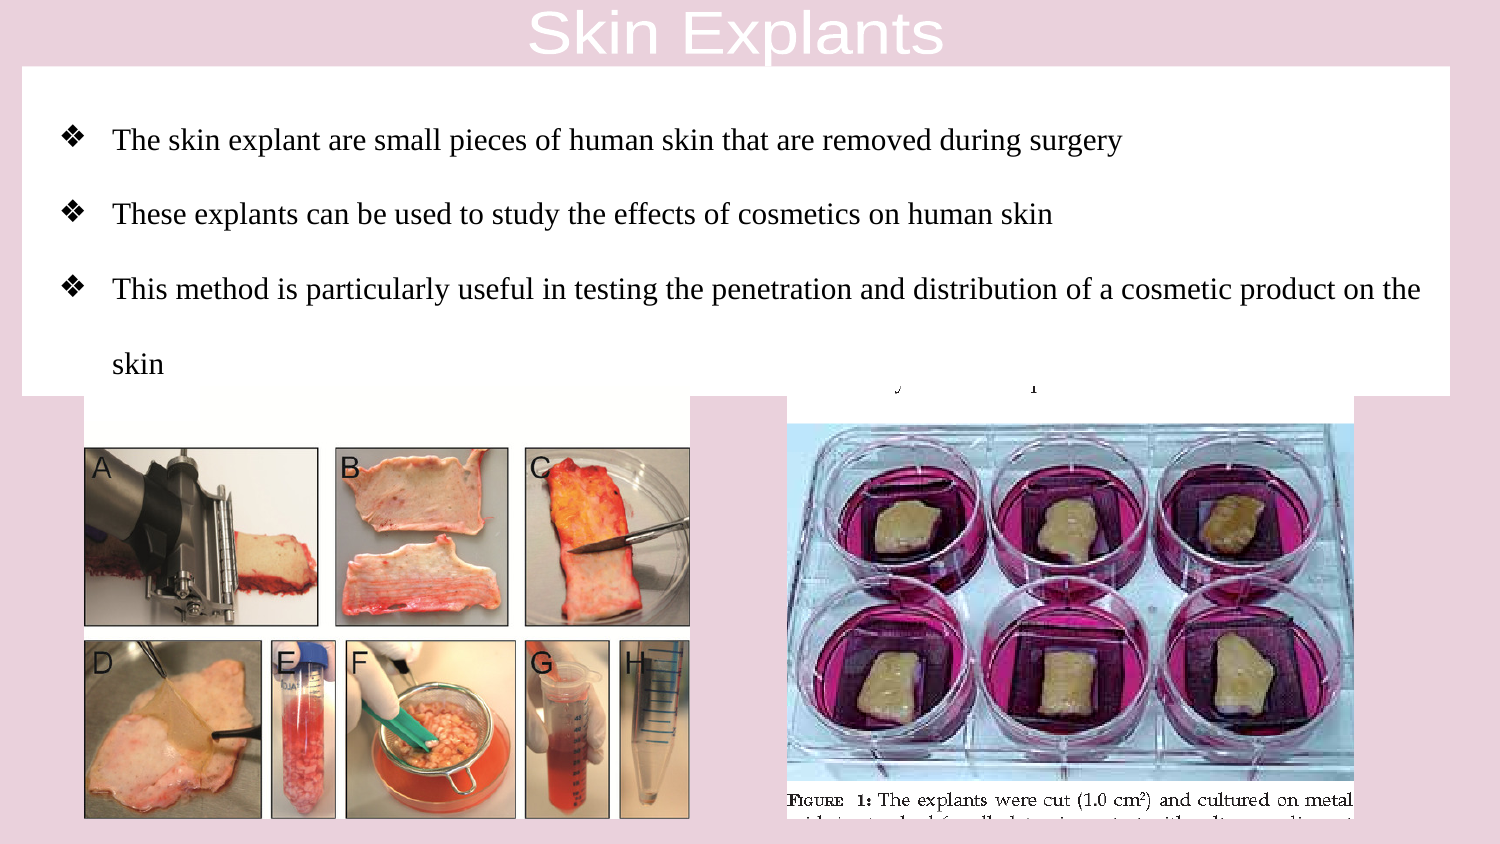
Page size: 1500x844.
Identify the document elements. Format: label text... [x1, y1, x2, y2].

picture [83, 386, 691, 819]
text_box The skin explant are small pieces of human skin that are removed during surgery These explants can be used to study the effects of cosmetics on human skin This method is particularly useful in testing the penetration and distribution of a cosmetic product on the skin [22, 66, 1450, 396]
picture [786, 386, 1354, 819]
